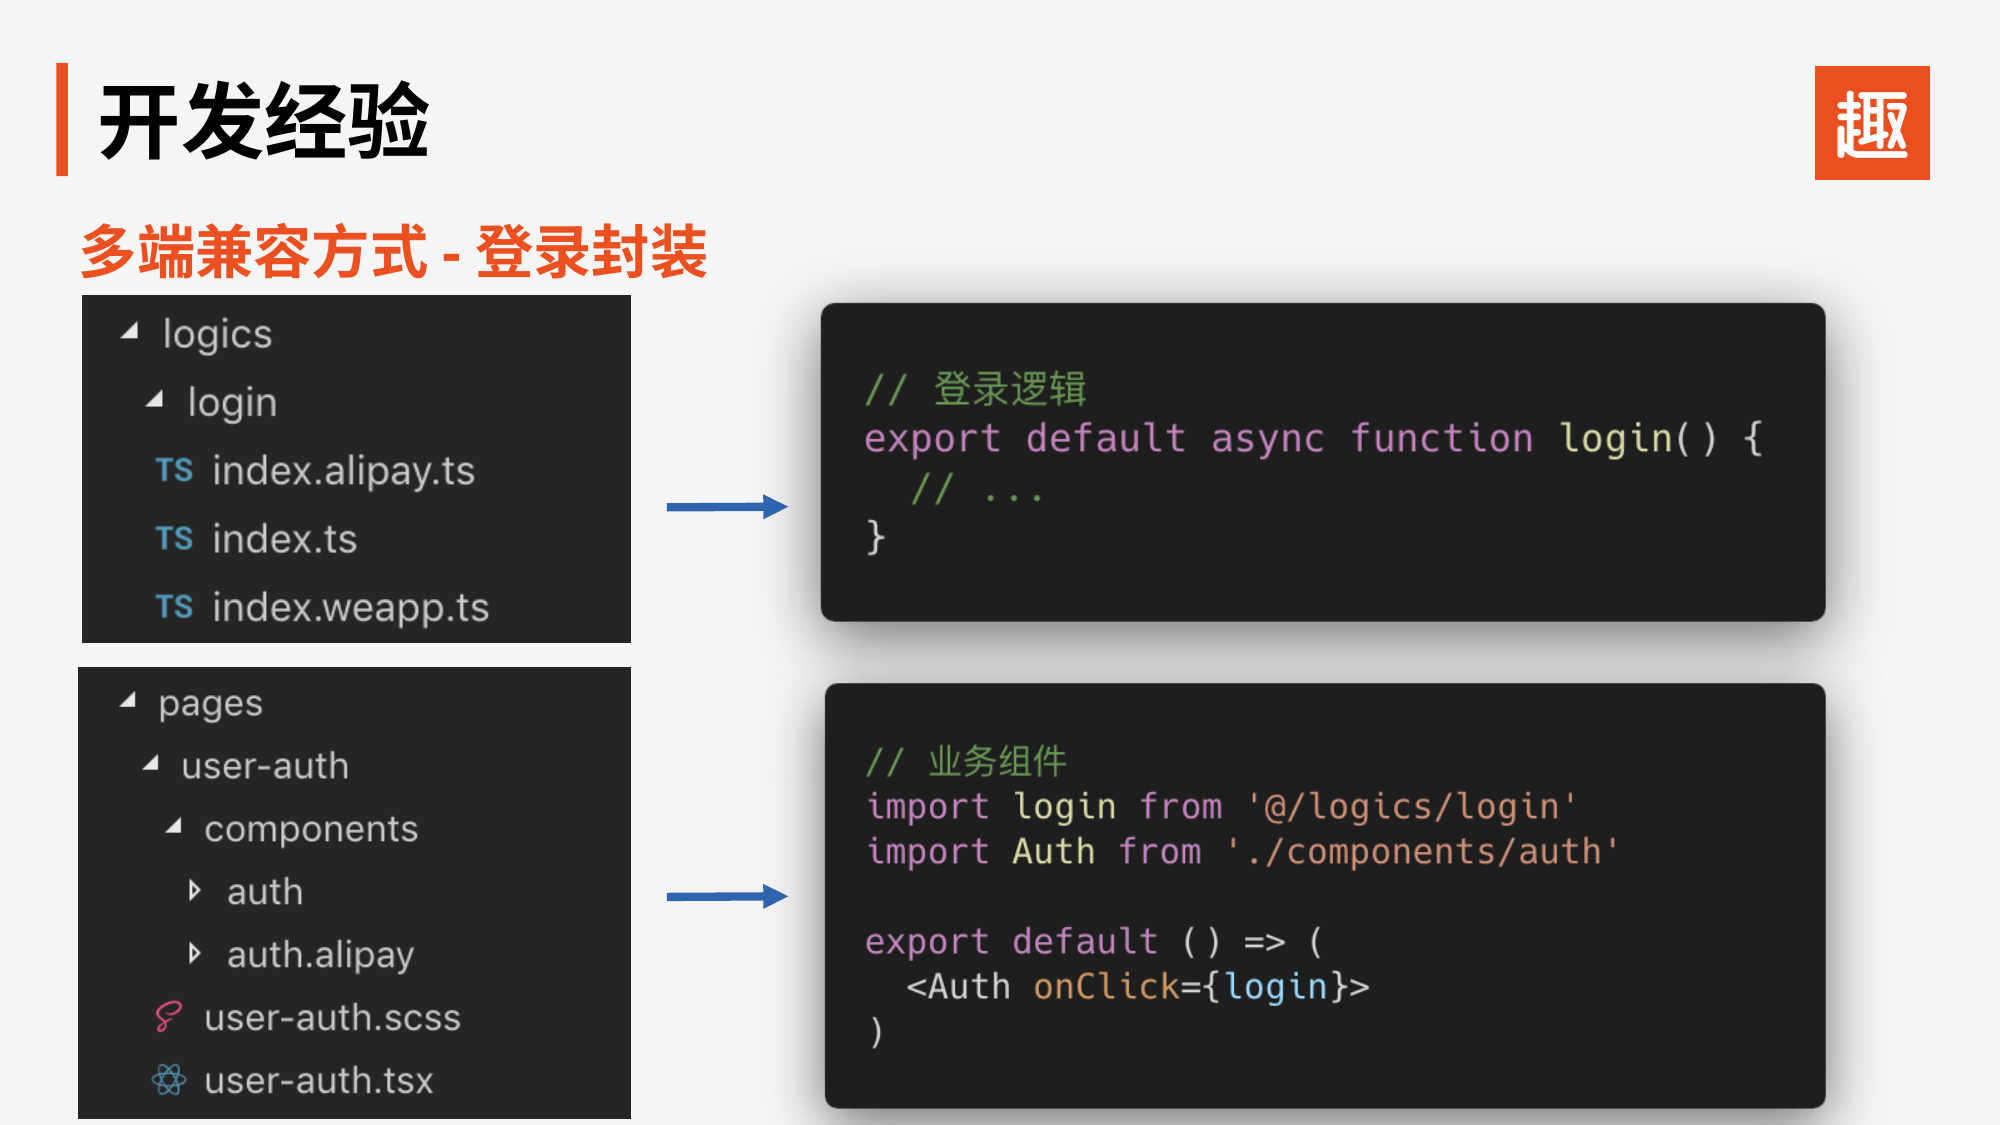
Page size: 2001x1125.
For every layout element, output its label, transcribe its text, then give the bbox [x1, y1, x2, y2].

picture [78, 666, 631, 1119]
text_box 多端兼容方式-登录封装 [71, 172, 666, 293]
picture [666, 66, 1982, 1125]
text_box [56, 62, 68, 177]
text_box 开发经验 [90, 62, 439, 172]
picture [81, 295, 631, 643]
